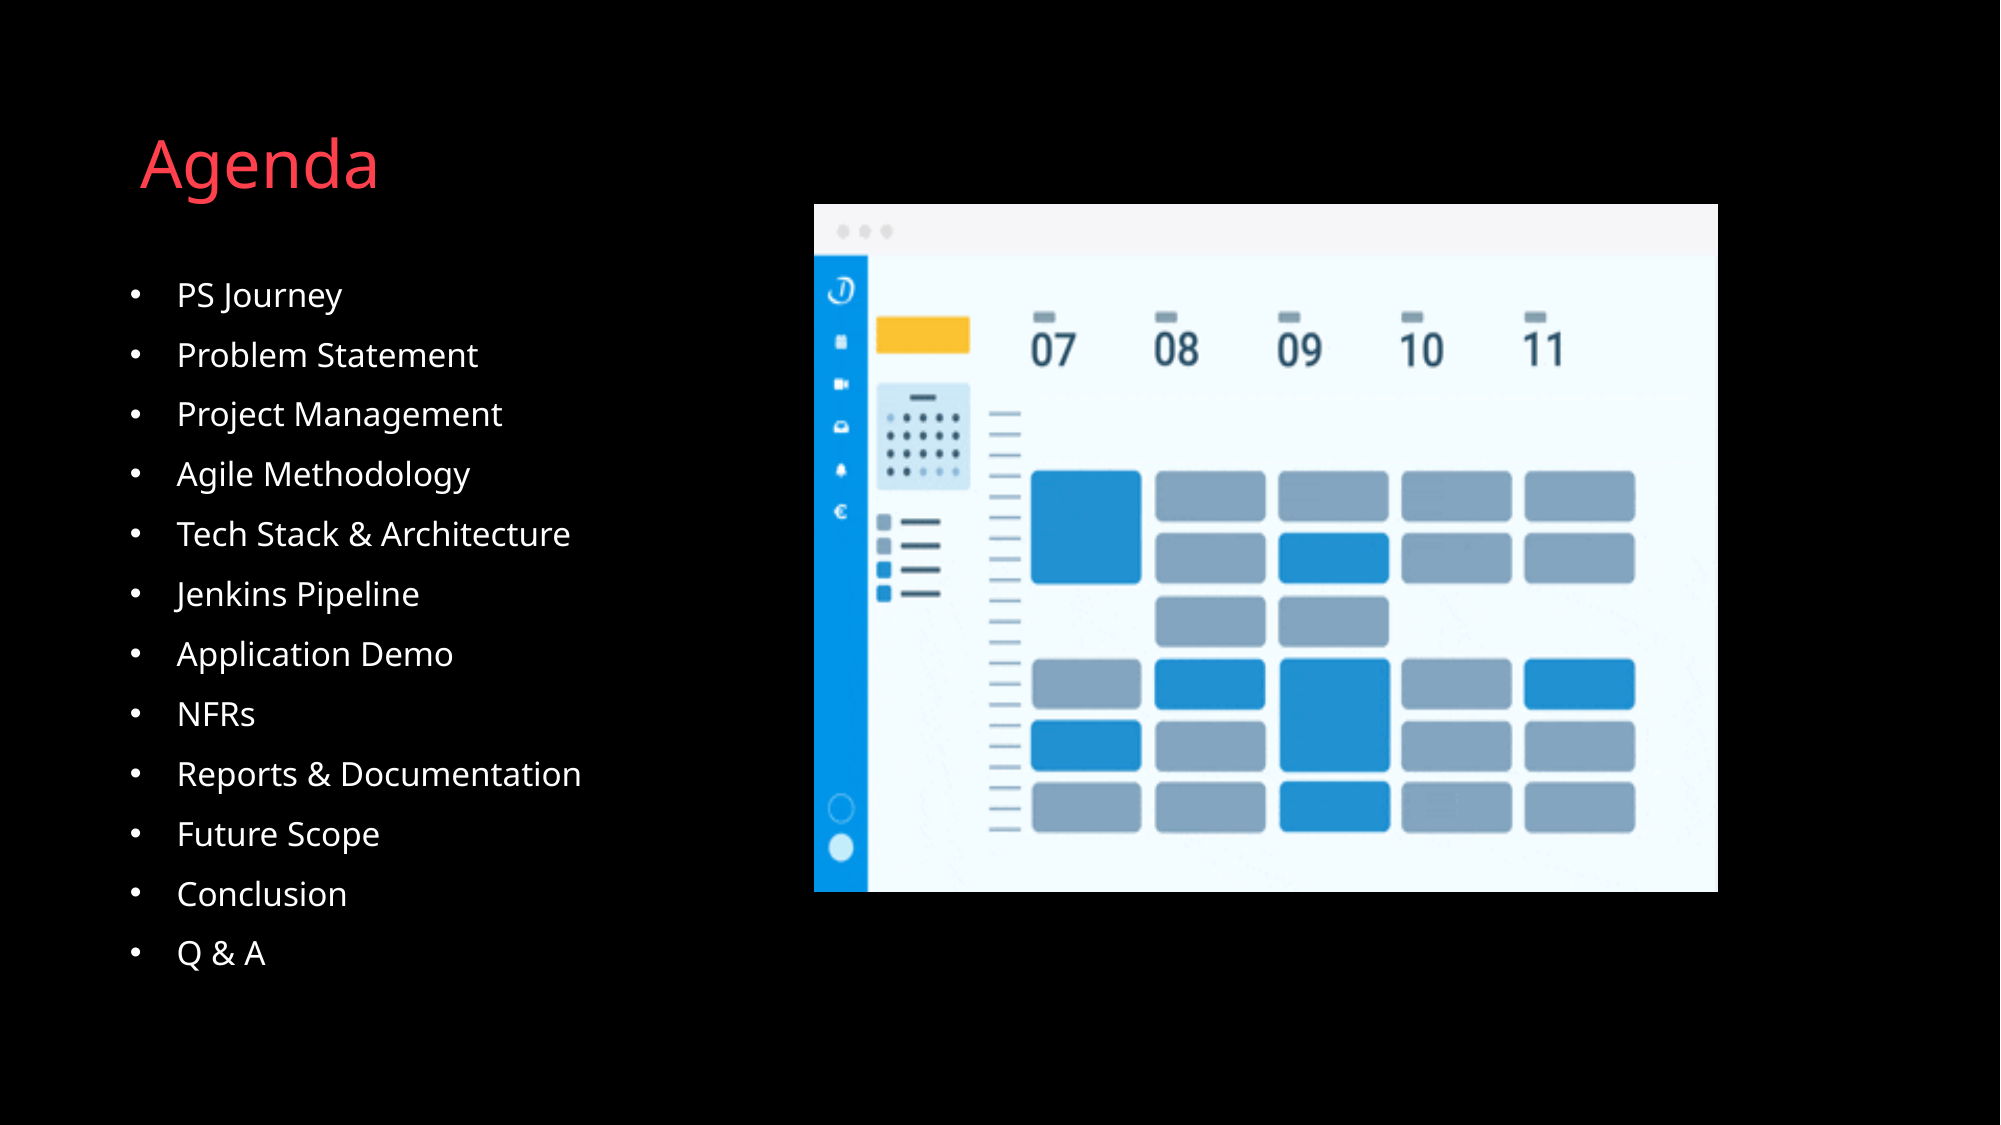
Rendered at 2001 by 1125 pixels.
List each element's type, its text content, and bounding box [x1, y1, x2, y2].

picture [814, 203, 1718, 893]
text_box Agenda [124, 114, 434, 210]
text_box PS Journey​ Problem Statement Project Management Agile Methodology Tech Stack & Architecture​ Jenkins Pipeline​ Application Demo ​ NFRs Reports & Documentation Future Scope Conclusion​ Q & A​ [114, 246, 870, 980]
